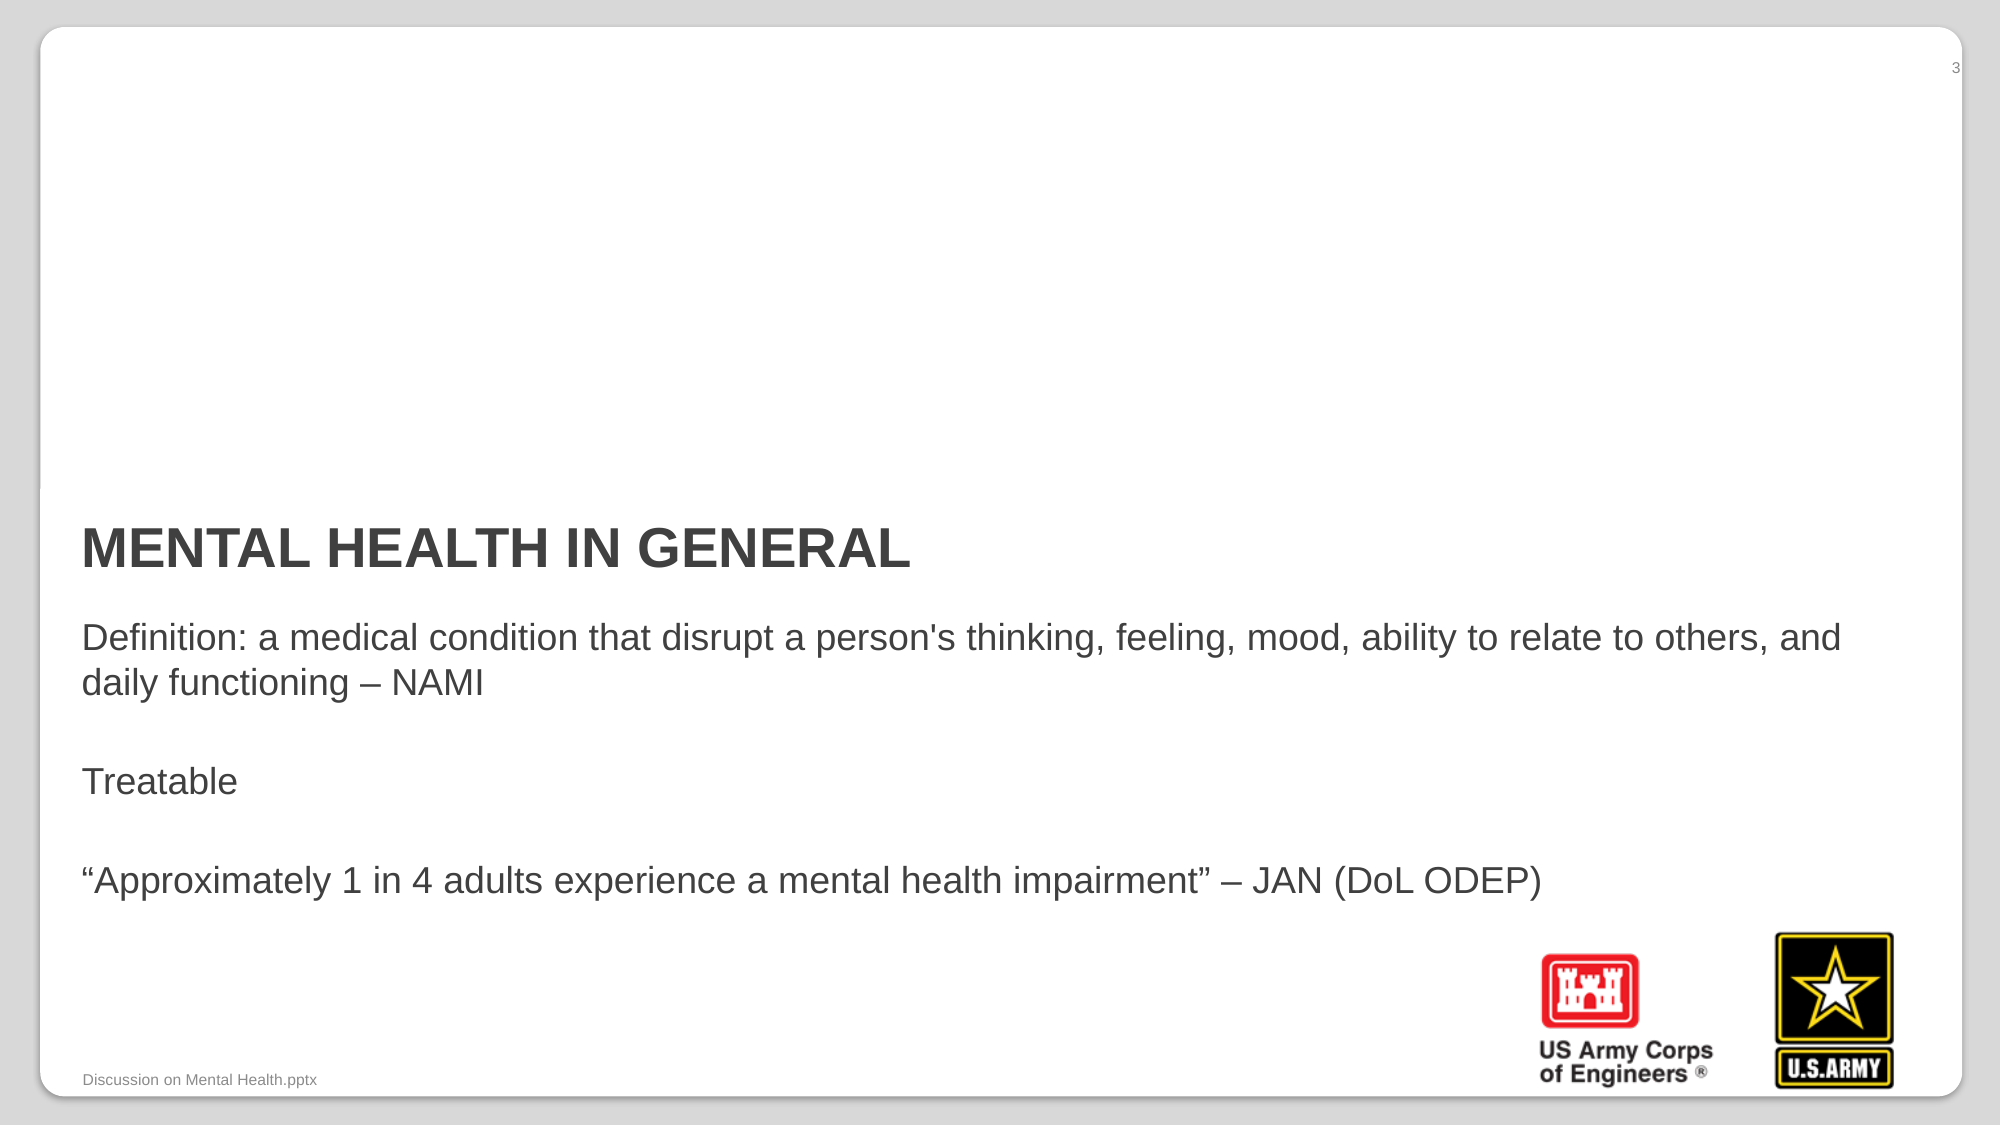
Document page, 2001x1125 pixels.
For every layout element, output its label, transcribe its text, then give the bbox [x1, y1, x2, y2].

slide_number 3 [1816, 37, 1976, 98]
title Mental Health in General [66, 374, 1901, 587]
picture [1524, 924, 1943, 1103]
footer Discussion on Mental Health.pptx [67, 1061, 703, 1098]
list Definition: a medical condition that disrupt a person's thinking, feeling, mood, ability to relate to others, and daily functioning – NAMI Treatable “Approximately 1 in 4 adults experience a mental health impairment” – JAN (DoL ODEP) [66, 604, 1901, 978]
